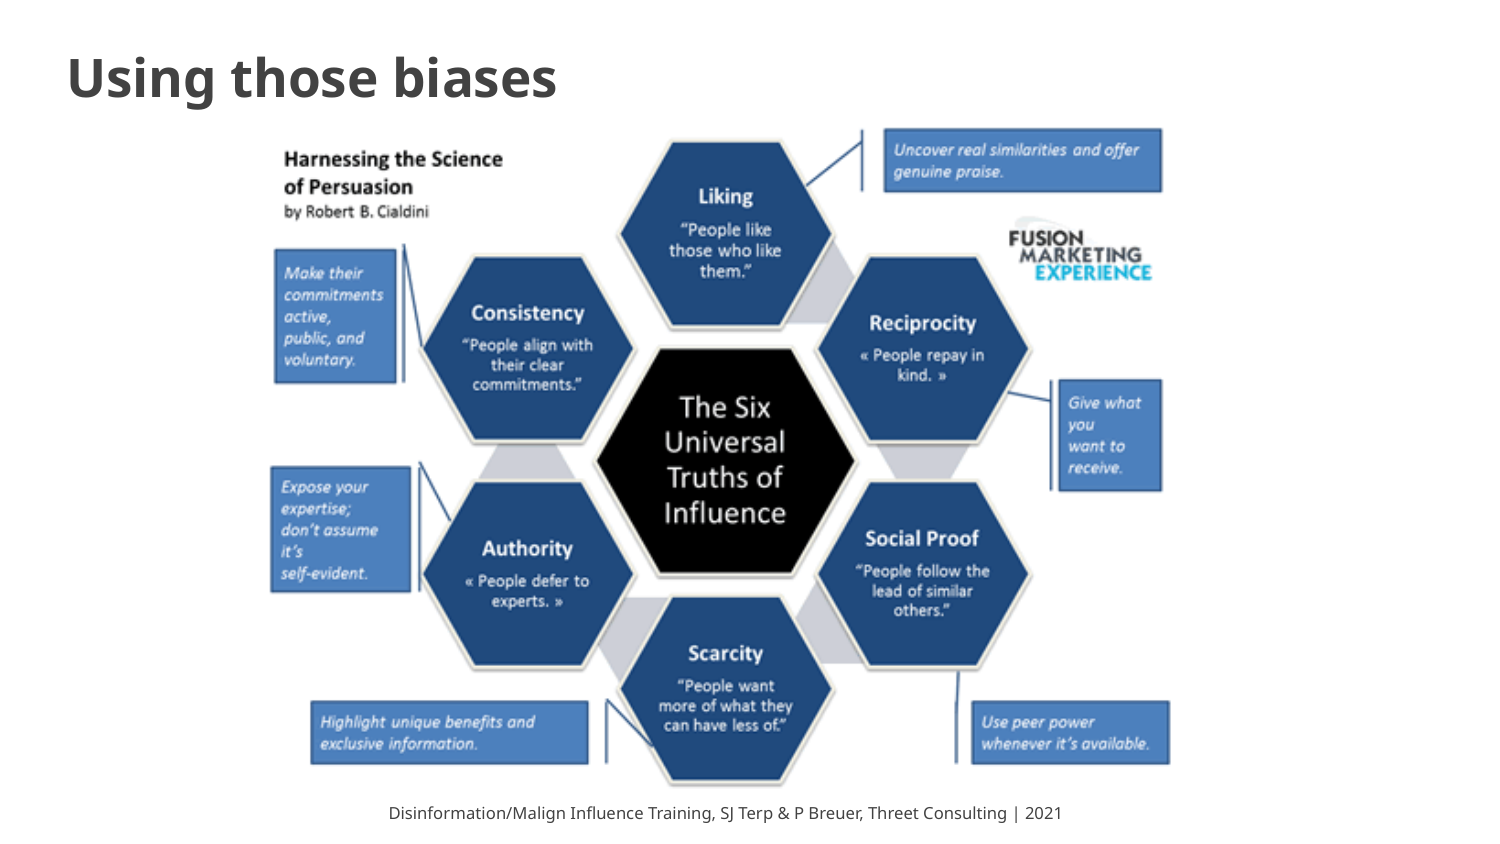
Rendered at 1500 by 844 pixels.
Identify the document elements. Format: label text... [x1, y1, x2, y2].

picture [265, 123, 1181, 798]
title Using those biases [51, 30, 1449, 124]
